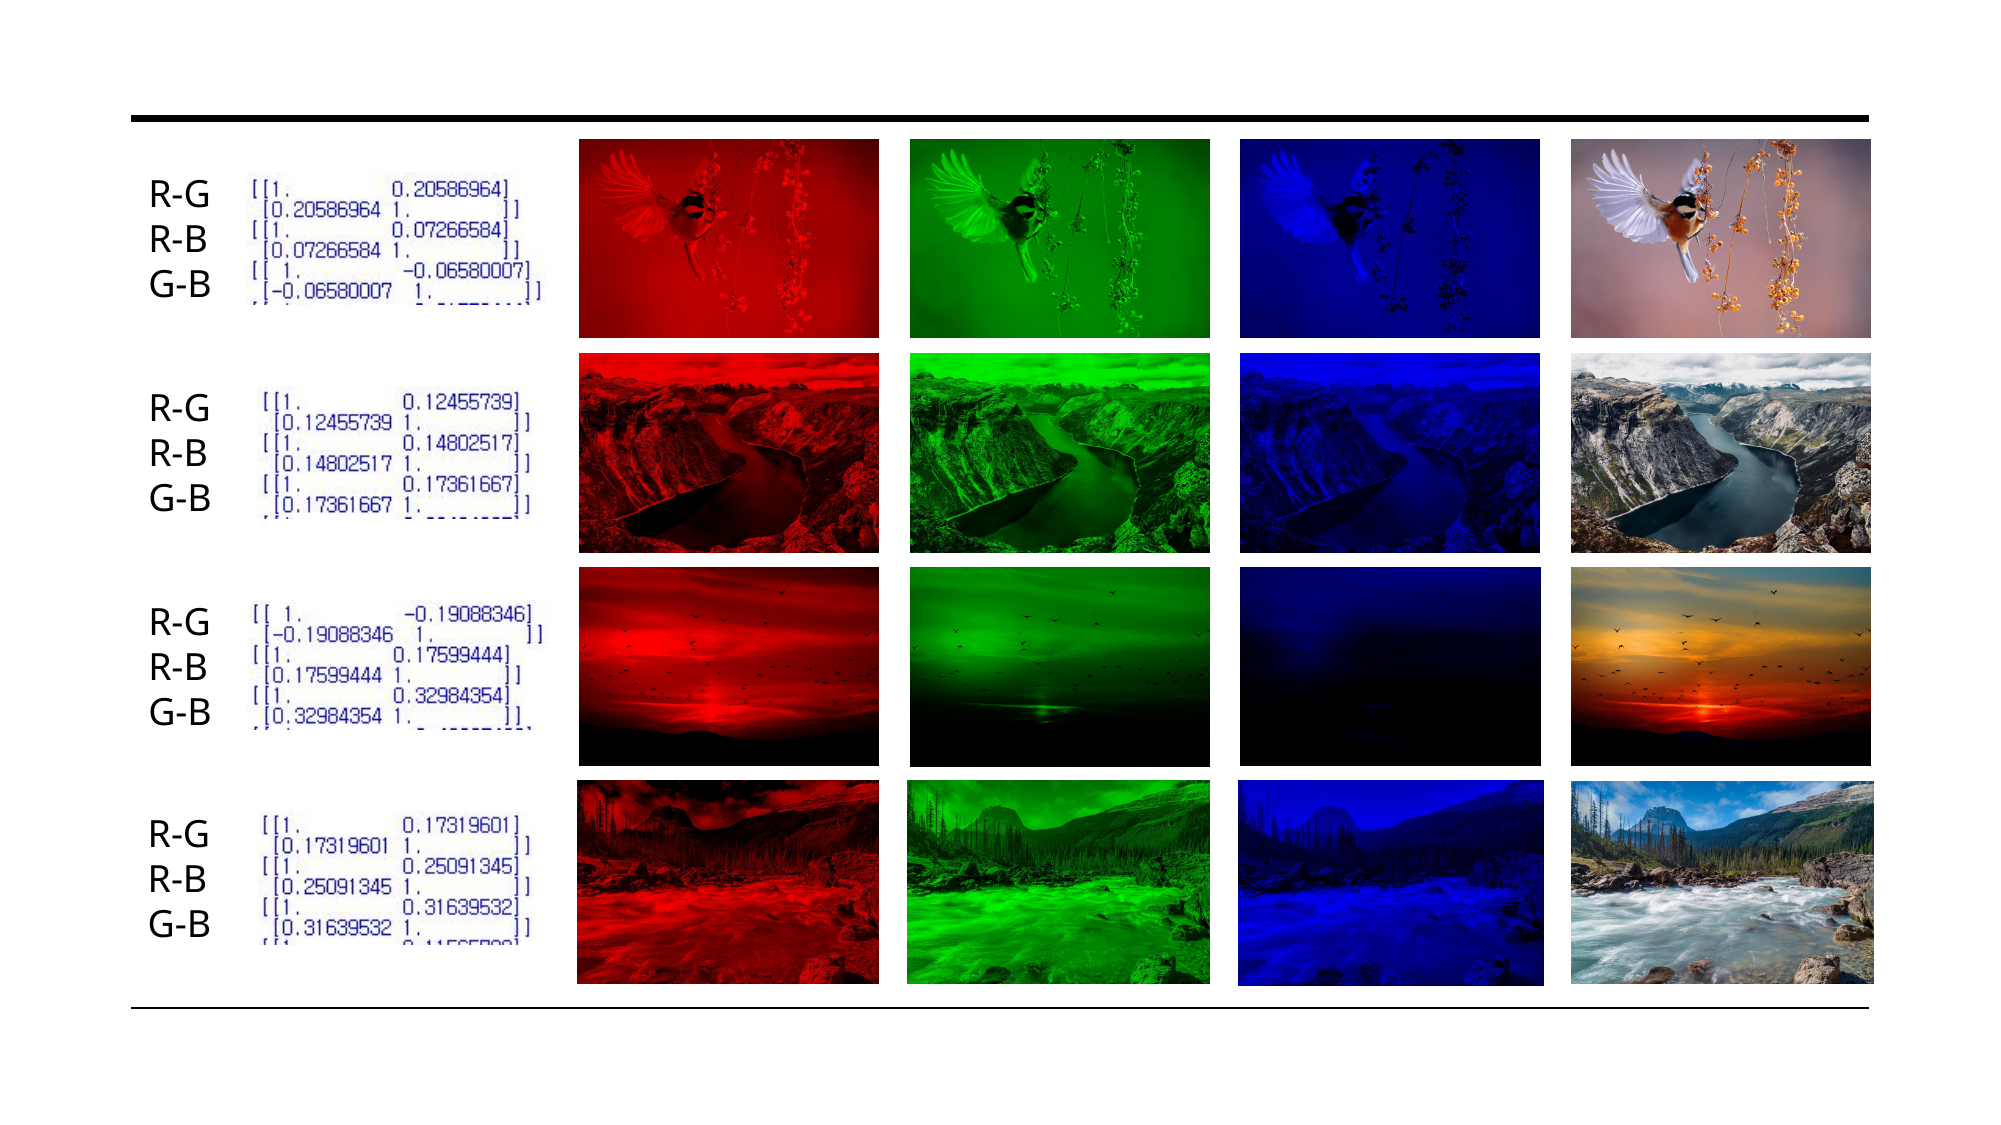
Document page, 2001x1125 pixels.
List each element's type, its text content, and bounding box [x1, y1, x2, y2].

picture [1238, 780, 1544, 986]
text_box R-G R-B G-B [133, 376, 228, 527]
picture [907, 780, 1210, 984]
picture [246, 172, 548, 306]
picture [576, 780, 879, 984]
picture [1571, 139, 1871, 339]
picture [1571, 567, 1871, 766]
picture [257, 386, 537, 519]
text_box R-G R-B G-B [133, 590, 228, 741]
picture [258, 811, 537, 945]
picture [1240, 567, 1541, 767]
picture [910, 353, 1210, 553]
picture [579, 353, 879, 553]
picture [579, 567, 879, 766]
picture [247, 600, 548, 730]
picture [1571, 353, 1871, 553]
picture [910, 139, 1210, 339]
picture [1571, 781, 1874, 984]
picture [1240, 139, 1540, 339]
picture [1240, 353, 1540, 553]
text_box R-G R-B G-B [133, 162, 228, 313]
picture [579, 139, 879, 339]
text_box R-G R-B G-B [132, 802, 227, 953]
picture [910, 567, 1210, 767]
